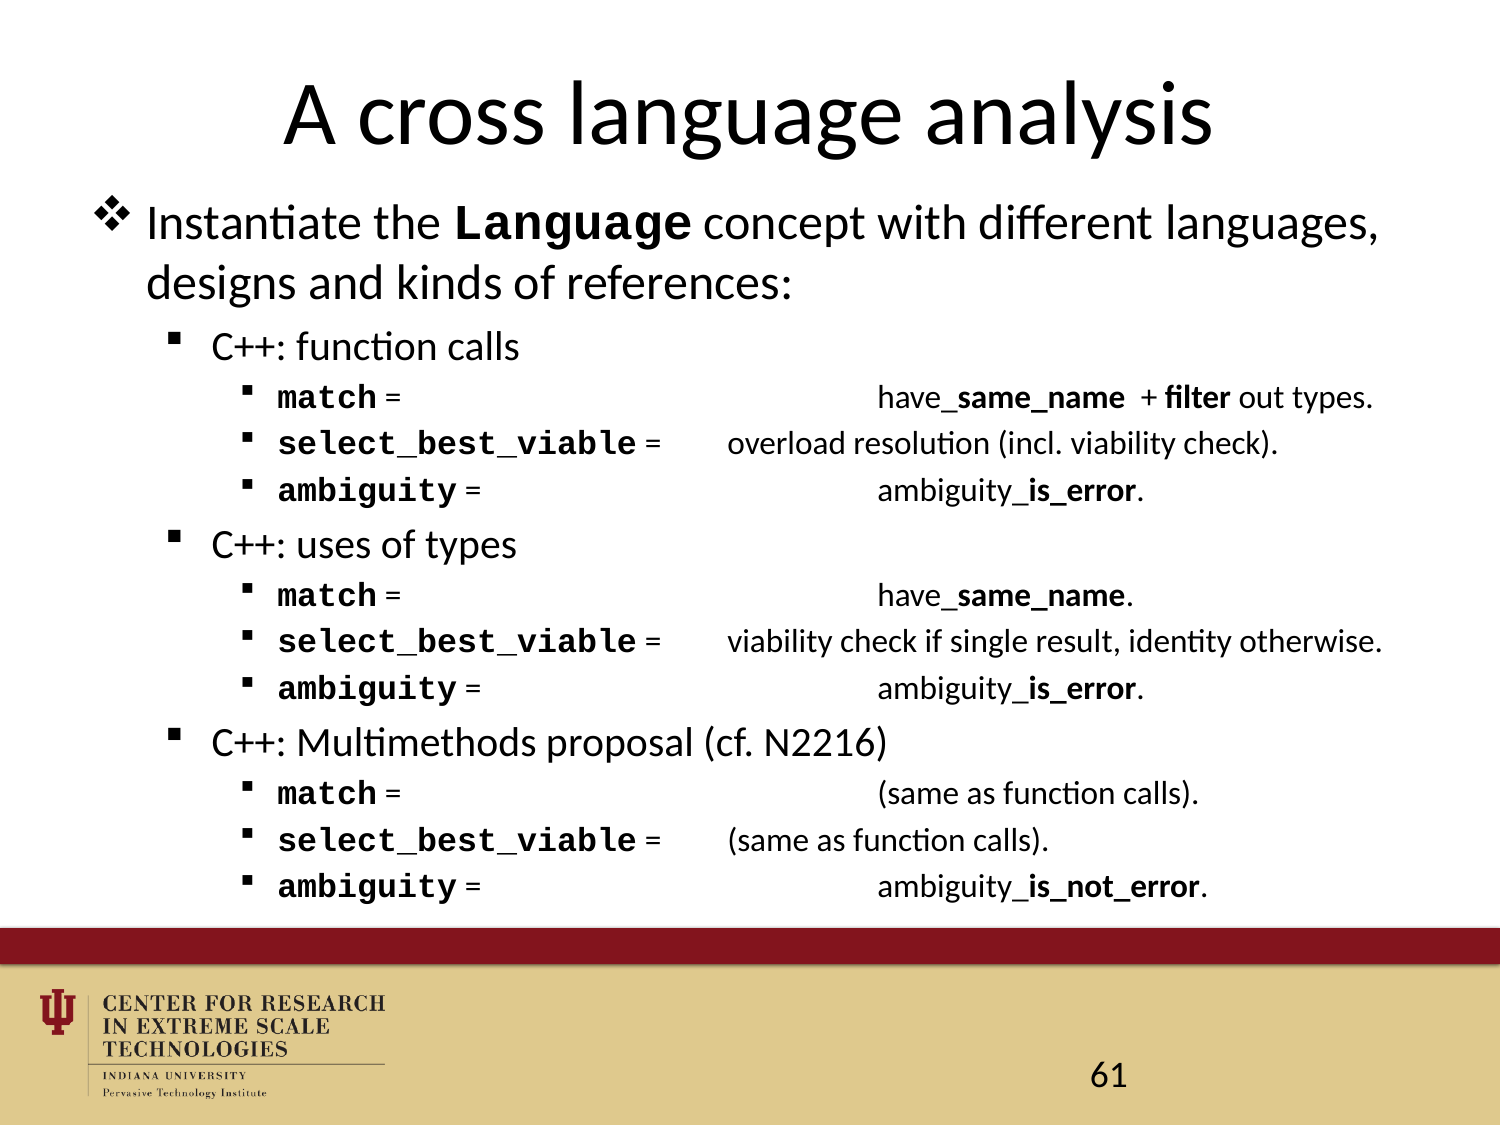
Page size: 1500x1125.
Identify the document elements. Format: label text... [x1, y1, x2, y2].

slide_number 61 [1074, 1042, 1425, 1103]
picture [25, 979, 399, 1109]
title A cross language analysis [75, 45, 1425, 182]
list Instantiate the Language concept with different languages, designs and kinds of references: C++: function calls match = have_same_name + filter out types. select_best_viable = overload resolution (incl. viability check). ambiguity = ambiguity_is_error. C++: uses of types match = have_same_name. select_best_viable = viability check if single result, identity otherwise. ambiguity = ambiguity_is_error. C++: Multimethods proposal (cf. N2216) match = (same as function calls). select_best_viable = (same as function calls). ambiguity = ambiguity_is_not_error. [75, 182, 1425, 991]
